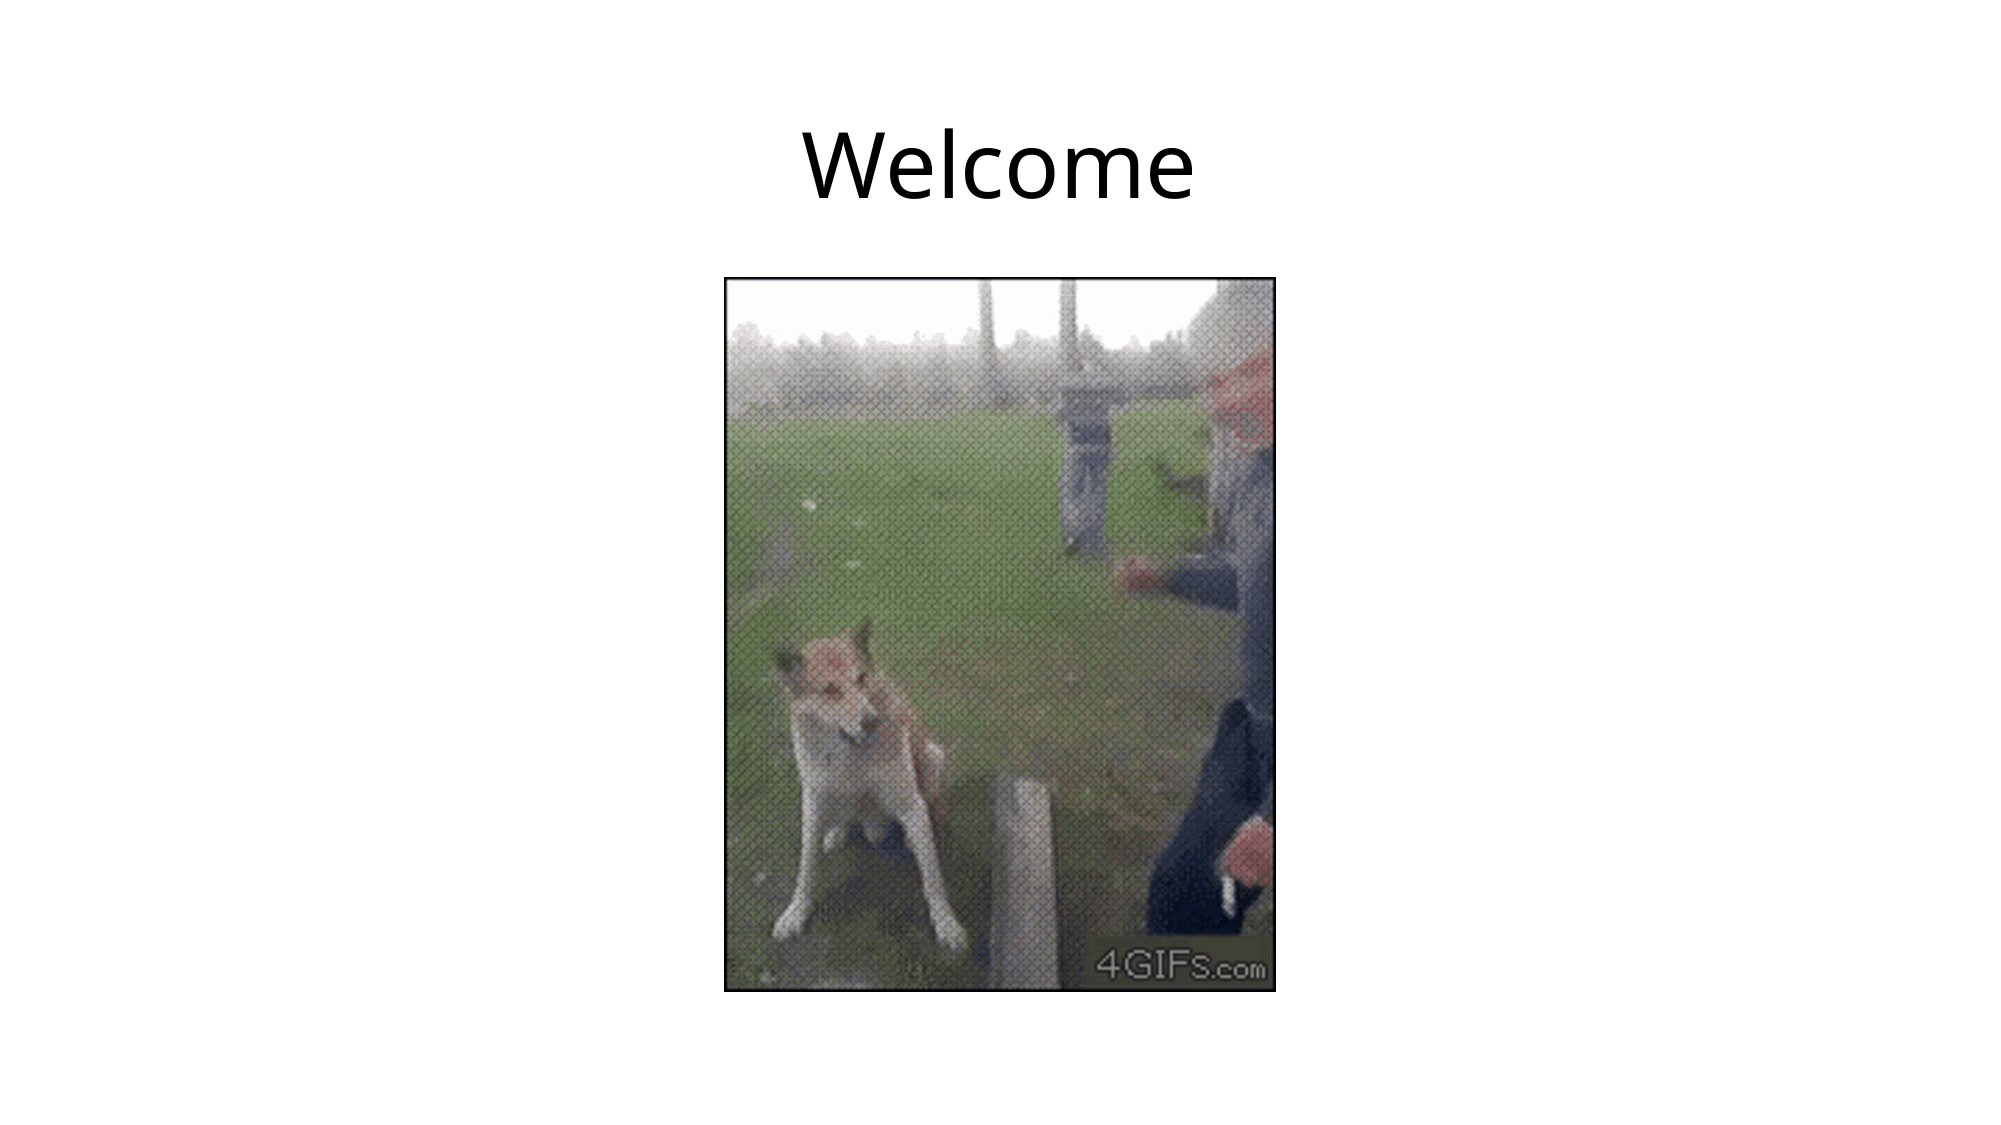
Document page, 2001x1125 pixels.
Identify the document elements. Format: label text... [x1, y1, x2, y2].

title Welcome [137, 59, 1863, 278]
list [724, 277, 1276, 992]
